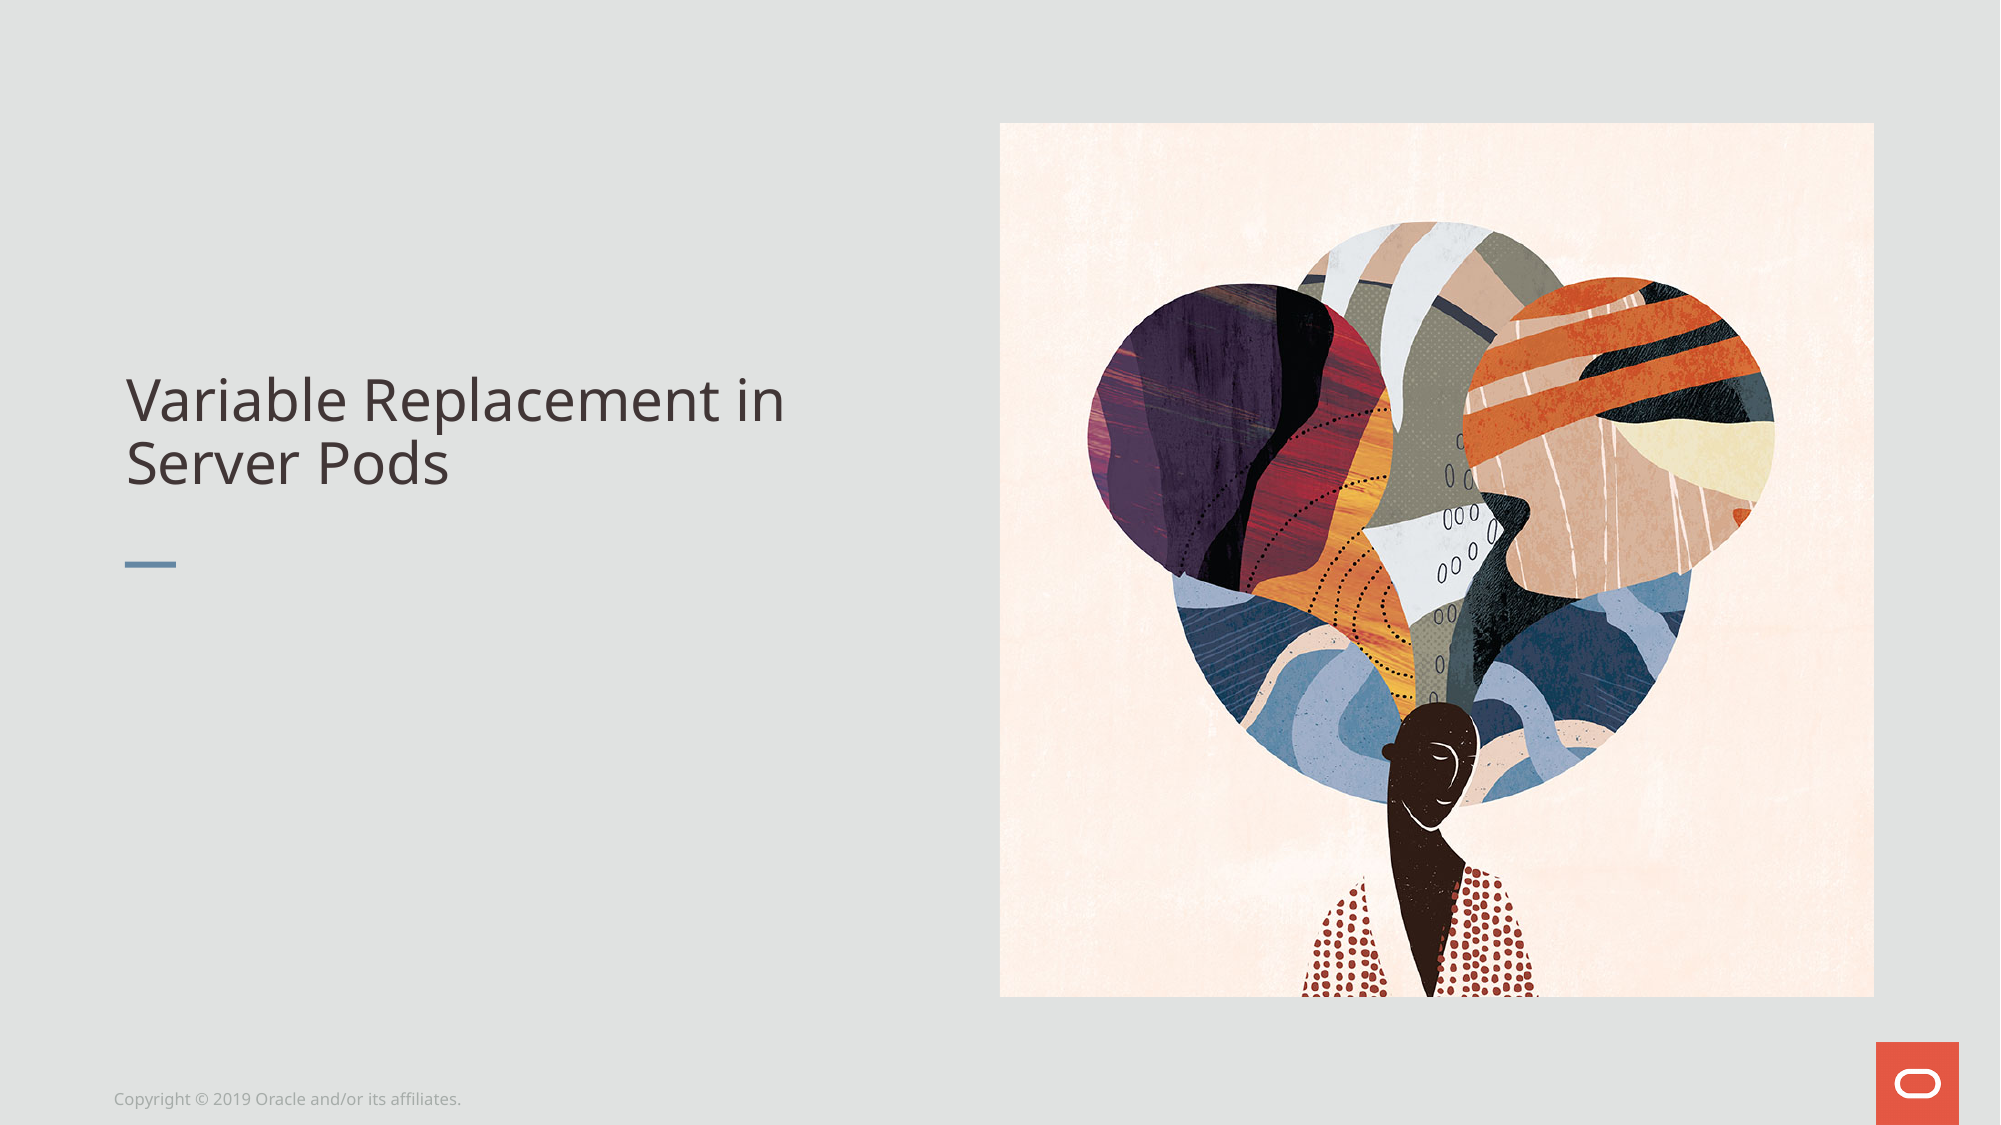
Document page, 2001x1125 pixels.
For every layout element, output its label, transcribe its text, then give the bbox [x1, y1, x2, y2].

title Variable Replacement in Server Pods [126, 366, 939, 505]
picture [1876, 1042, 1959, 1125]
picture [999, 123, 1874, 997]
footer Copyright © 2019 Oracle and/or its affiliates. [113, 1068, 1284, 1125]
